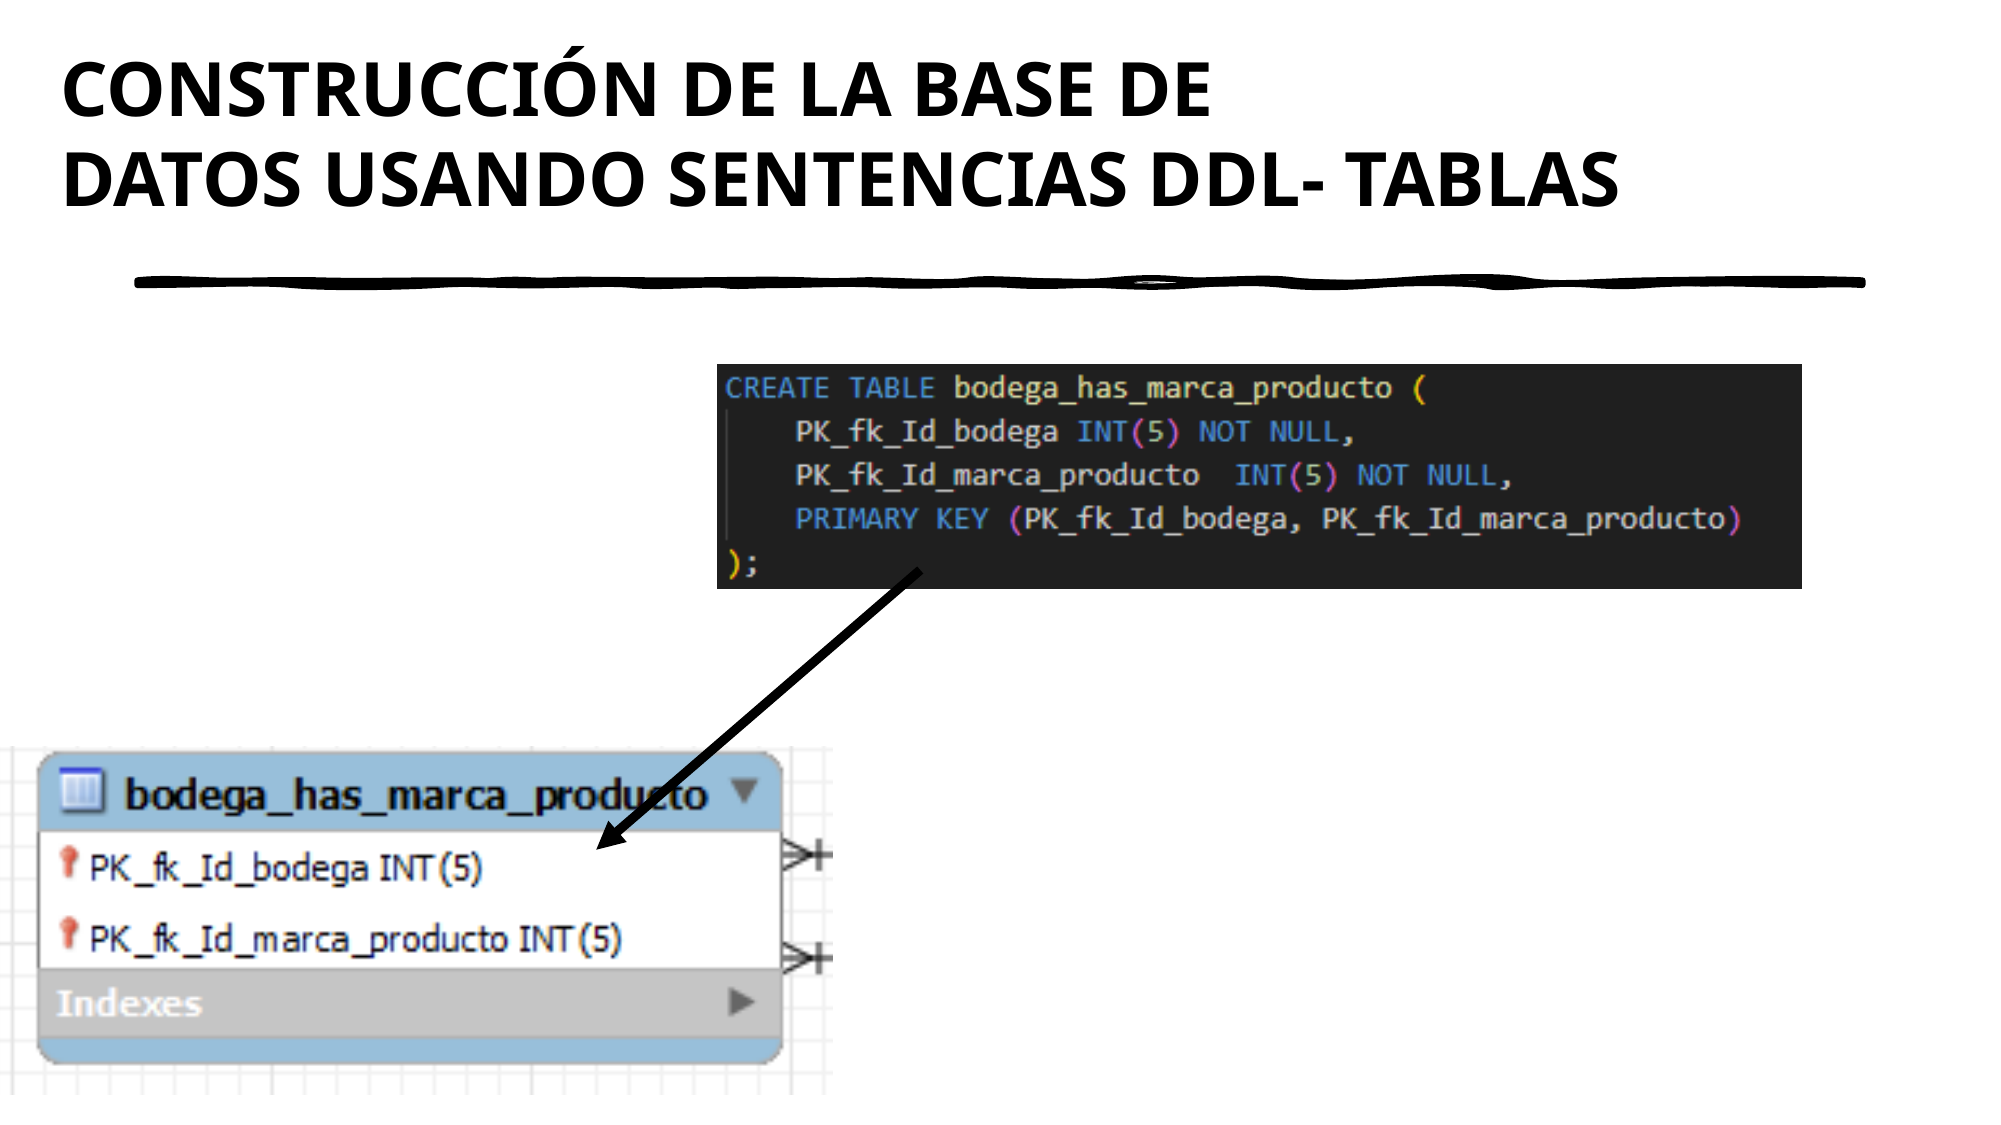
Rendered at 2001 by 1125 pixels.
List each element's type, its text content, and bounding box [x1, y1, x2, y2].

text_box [596, 570, 921, 850]
picture [0, 746, 833, 1095]
text_box CONSTRUCCIÓN DE LA BASE DE DATOS USANDO SENTENCIAS DDL- TABLAS [45, 34, 1918, 230]
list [717, 364, 1802, 589]
